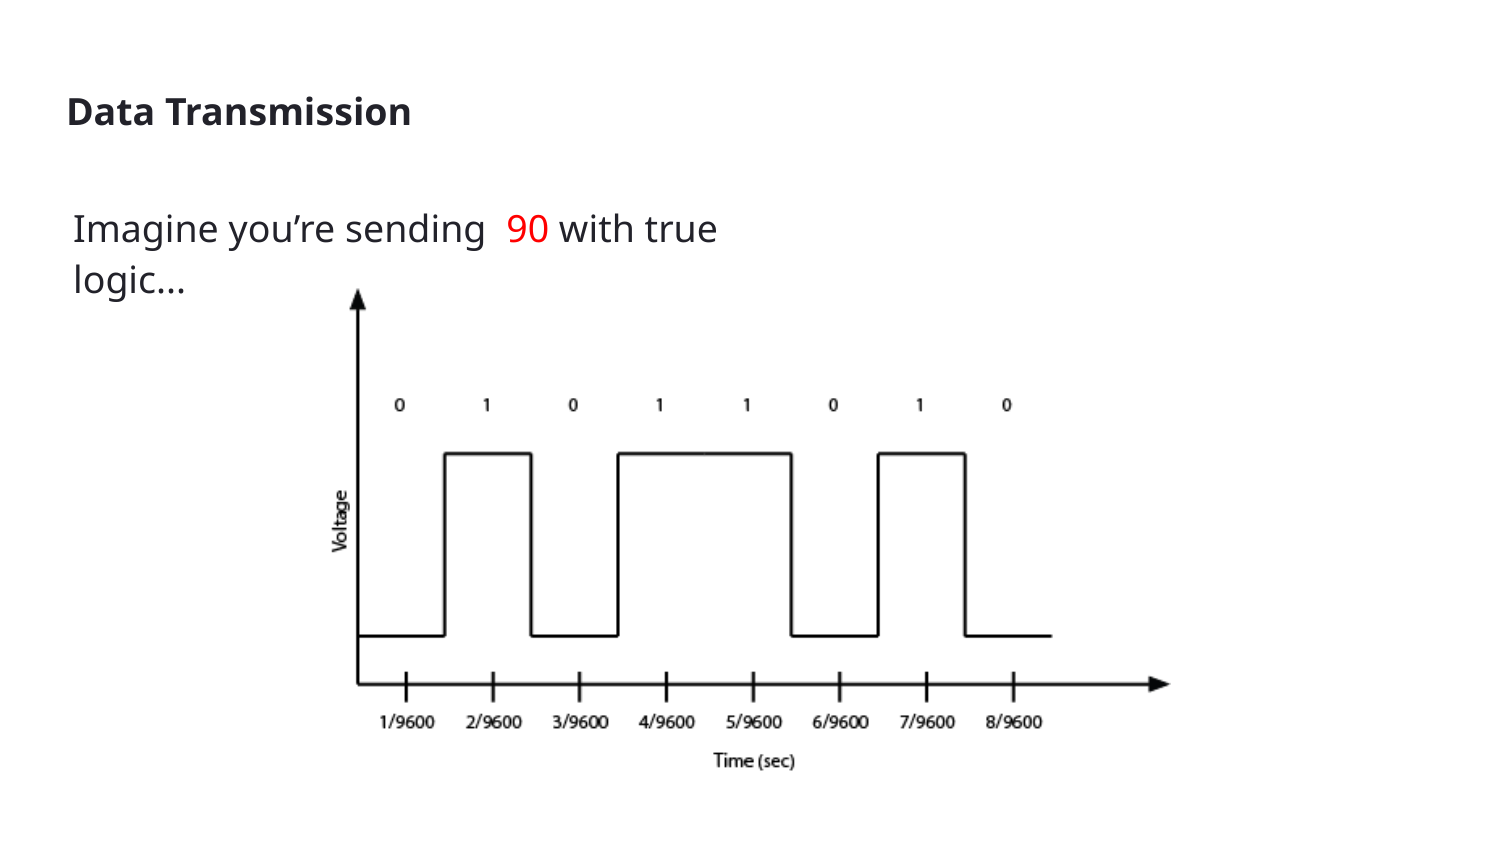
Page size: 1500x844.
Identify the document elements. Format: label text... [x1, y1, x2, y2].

picture [329, 287, 1171, 775]
list Imagine you’re sending 90 with true logic... [58, 182, 840, 316]
title Data Transmission [51, 72, 1449, 167]
